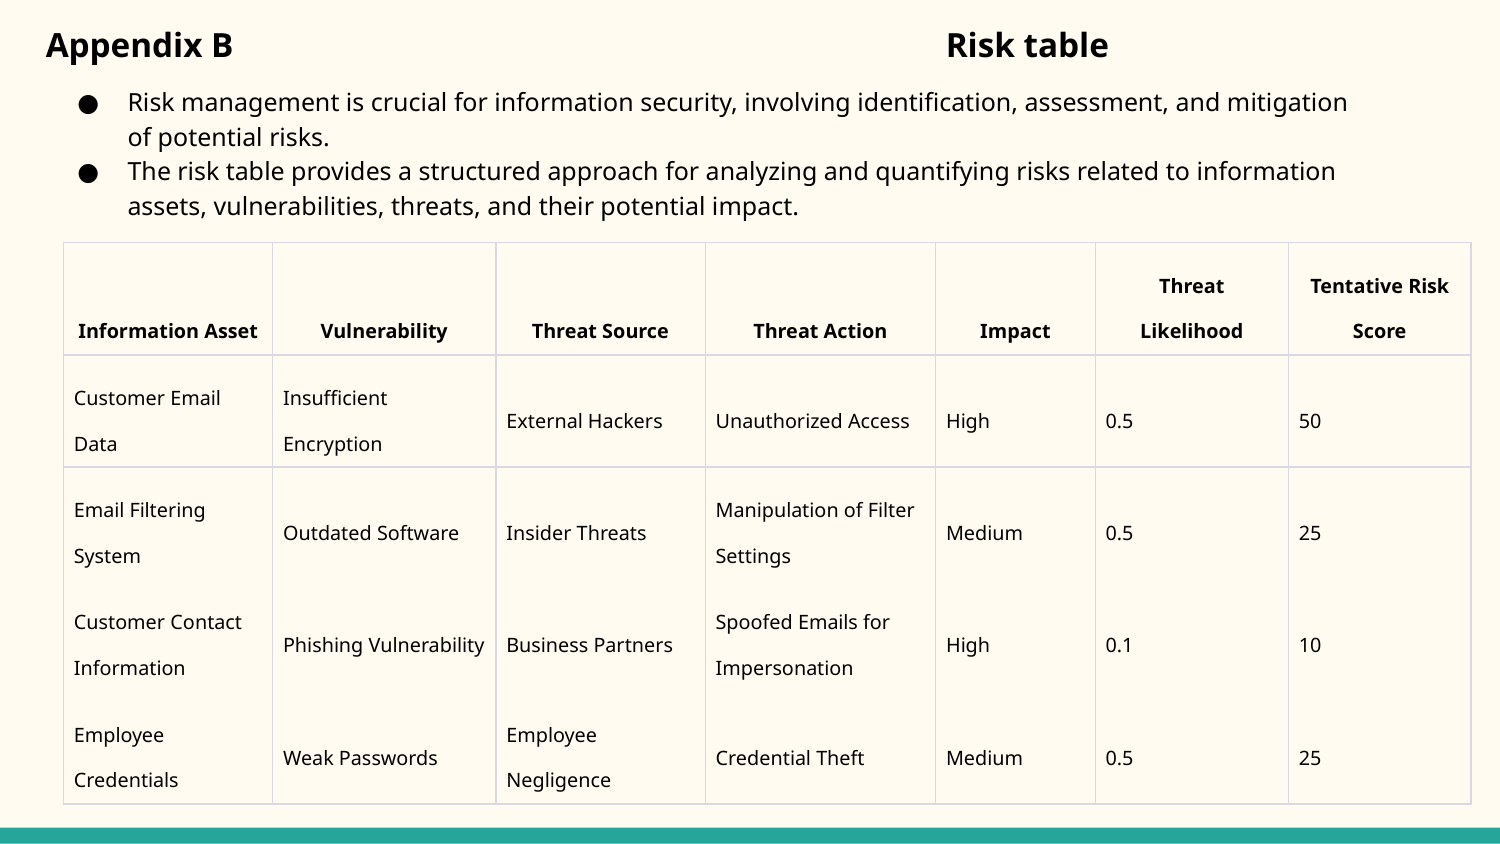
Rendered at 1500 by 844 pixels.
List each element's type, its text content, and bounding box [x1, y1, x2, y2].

table_header Threat Source [497, 312, 705, 354]
title Appendix B Risk table [30, 9, 1429, 104]
table_cell Credential Theft [706, 692, 935, 803]
table_cell Employee Credentials [64, 692, 272, 803]
table_cell 25 [1289, 692, 1470, 803]
table_cell Customer Email Data [64, 356, 272, 466]
table_cell 25 [1289, 468, 1470, 579]
table_header Impact [936, 312, 1095, 354]
table_cell 0.5 [1096, 468, 1288, 579]
table_cell 0.5 [1096, 356, 1288, 466]
table_cell Medium [936, 468, 1095, 579]
table_cell Employee Negligence [497, 692, 705, 803]
table_cell Medium [936, 692, 1095, 803]
table_cell Phishing Vulnerability [273, 579, 495, 692]
table_cell 10 [1289, 579, 1470, 692]
table_header Information Asset [64, 312, 272, 354]
text_box Risk management is crucial for information security, involving identification, assessment, and mitigation of potential risks. The risk table provides a structured approach for analyzing and quantifying risks related to information assets, vulnerabilities, threats, and their potential impact. [37, 67, 1378, 312]
table_cell Insider Threats [497, 468, 705, 579]
table_cell Business Partners [497, 579, 705, 692]
table_cell Weak Passwords [273, 692, 495, 803]
table_header Tentative Risk Score [1289, 243, 1470, 354]
table_header Vulnerability [273, 312, 495, 354]
table_cell 0.1 [1096, 579, 1288, 692]
table_cell Outdated Software [273, 468, 495, 579]
table_cell Customer Contact Information [64, 579, 272, 692]
table_cell External Hackers [497, 356, 705, 466]
table_cell Unauthorized Access [706, 356, 935, 466]
table_header Threat Likelihood [1096, 312, 1288, 354]
table_cell Manipulation of Filter Settings [706, 468, 935, 579]
table_cell 50 [1289, 356, 1470, 466]
table_header Threat Action [706, 312, 935, 354]
table_cell Insufficient Encryption [273, 356, 495, 466]
table_cell High [936, 356, 1095, 466]
table_cell Email Filtering System [64, 468, 272, 579]
table_cell Spoofed Emails for Impersonation [706, 579, 935, 692]
table_cell High [936, 579, 1095, 692]
table_cell 0.5 [1096, 692, 1288, 803]
